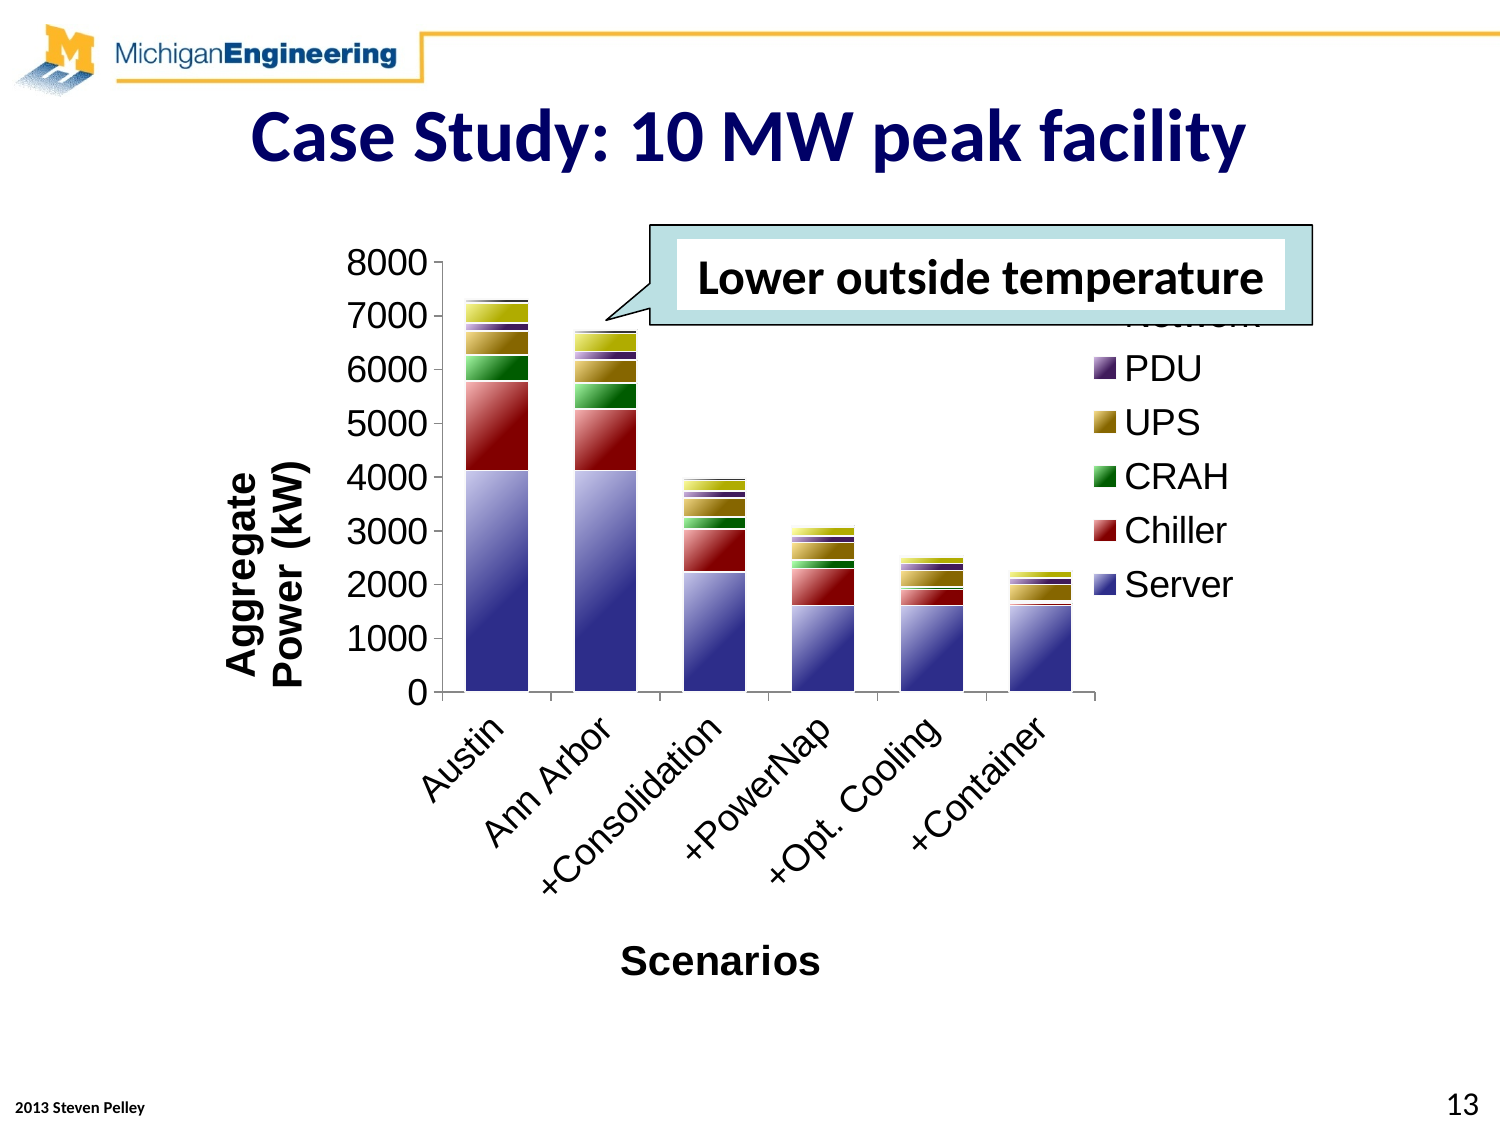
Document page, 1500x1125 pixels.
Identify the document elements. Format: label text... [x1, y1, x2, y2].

chart [177, 224, 1323, 1023]
picture [12, 24, 1500, 97]
title Case Study: 10 MW peak facility [74, 74, 1426, 188]
slide_number 13 [1425, 1074, 1500, 1125]
